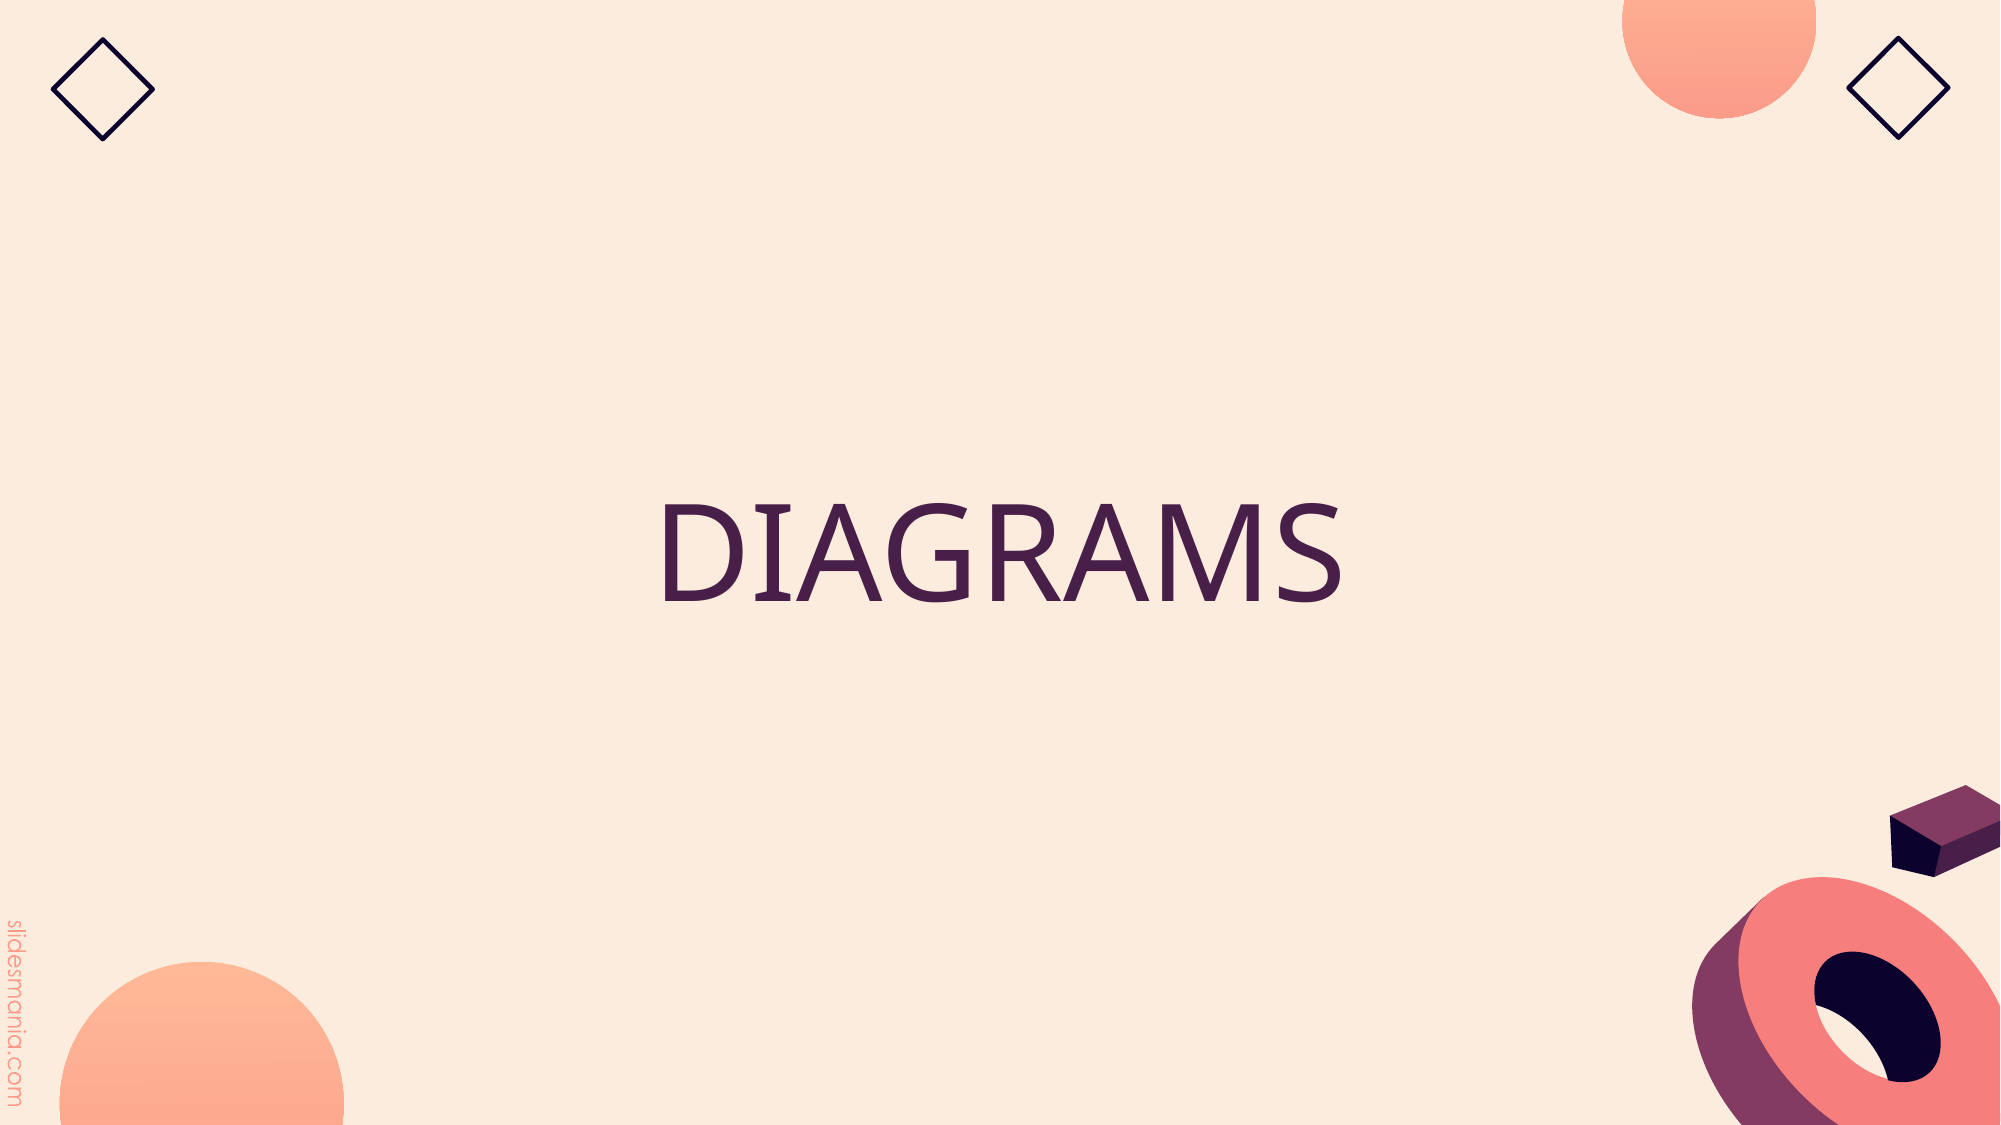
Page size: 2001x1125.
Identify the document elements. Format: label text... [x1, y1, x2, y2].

title DIAGRAMS [225, 445, 1775, 748]
